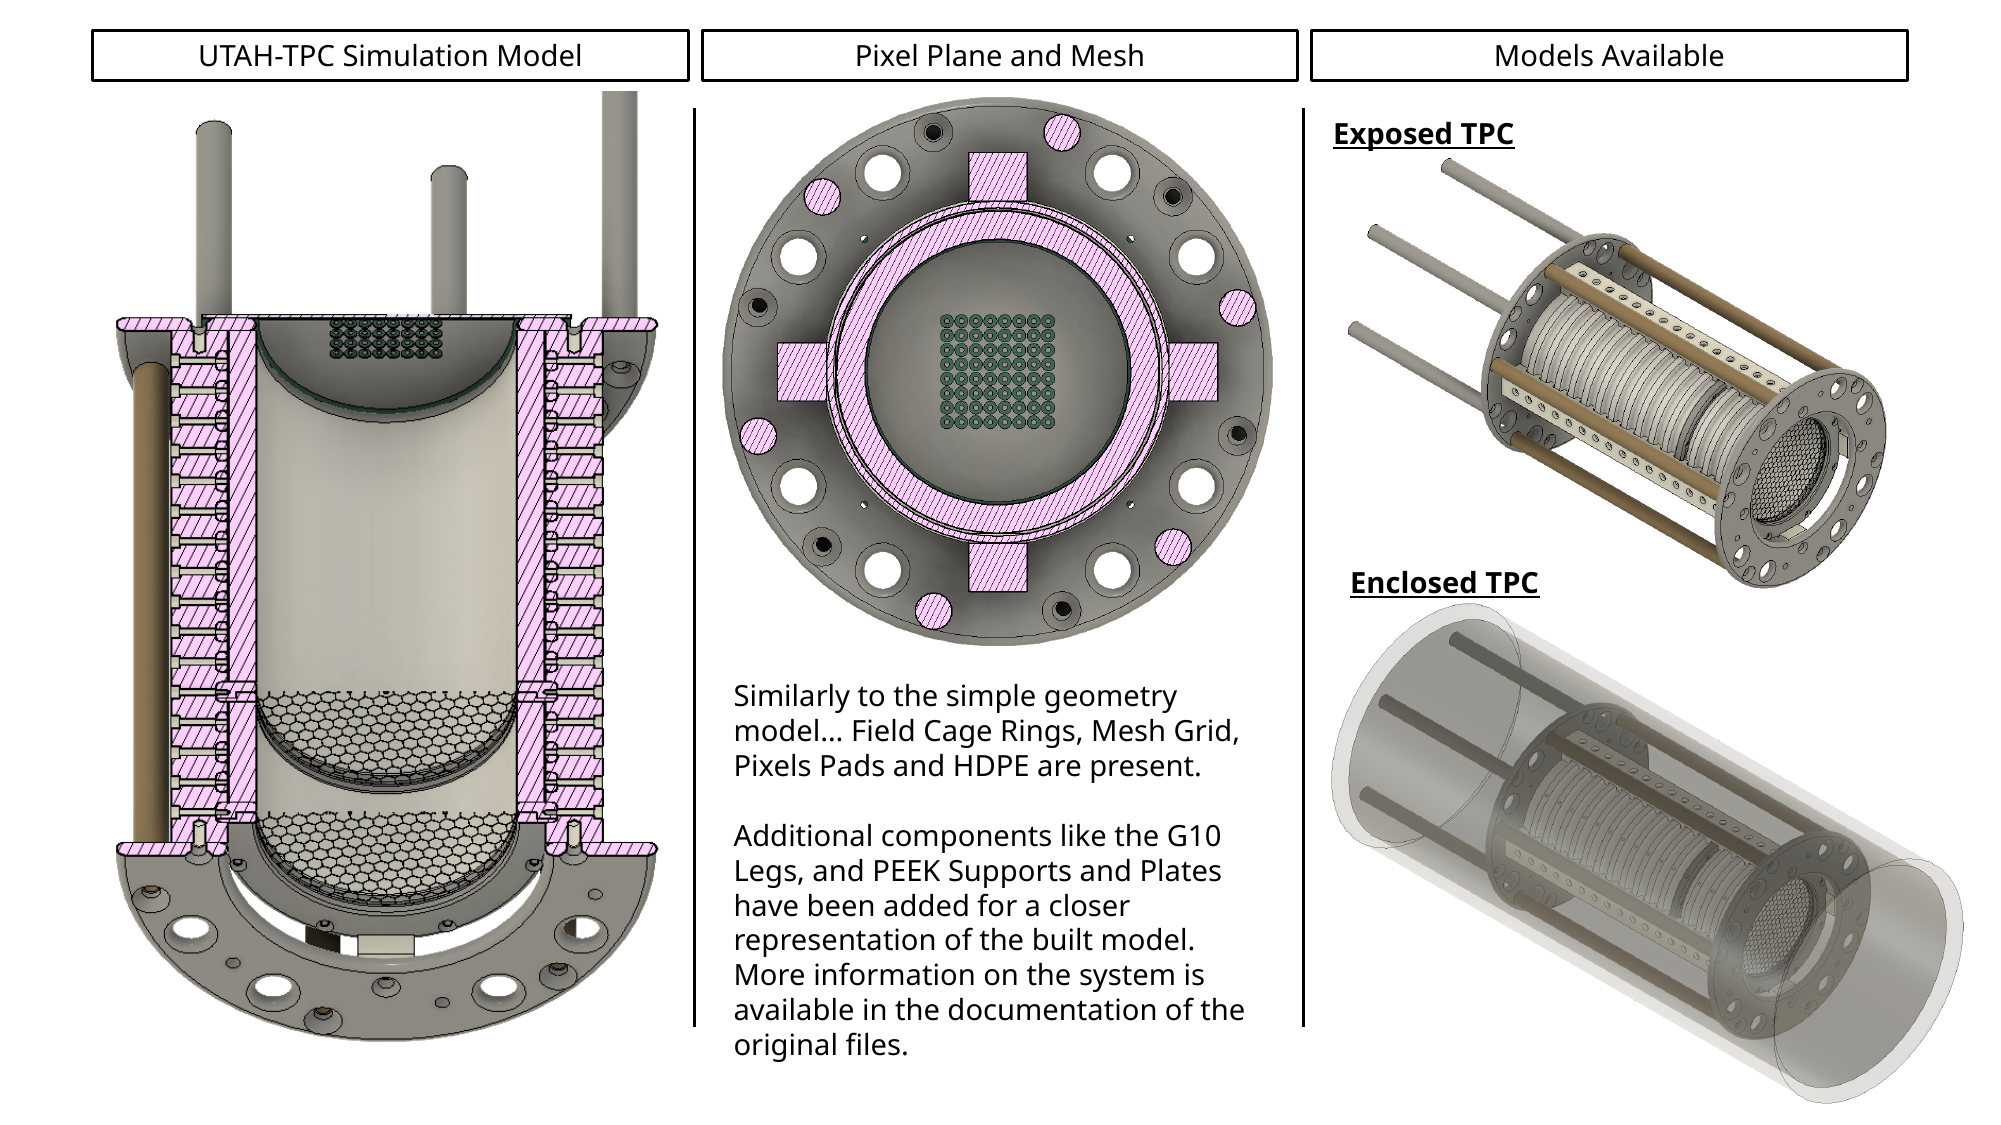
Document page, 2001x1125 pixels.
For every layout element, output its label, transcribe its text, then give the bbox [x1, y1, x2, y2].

text_box Pixel Plane and Mesh [702, 30, 1298, 81]
text_box Similarly to the simple geometry model… Field Cage Rings, Mesh Grid, Pixels Pads and HDPE are present. Additional components like the G10 Legs, and PEEK Supports and Plates have been added for a closer representation of the built model. More information on the system is available in the documentation of the original files. [718, 669, 1267, 1069]
picture [1322, 146, 1972, 1108]
picture [108, 91, 673, 1073]
text_box Models Available [1311, 30, 1908, 81]
picture [718, 91, 1282, 655]
text_box Exposed TPC [1318, 108, 1867, 158]
text_box UTAH-TPC Simulation Model [92, 30, 689, 81]
